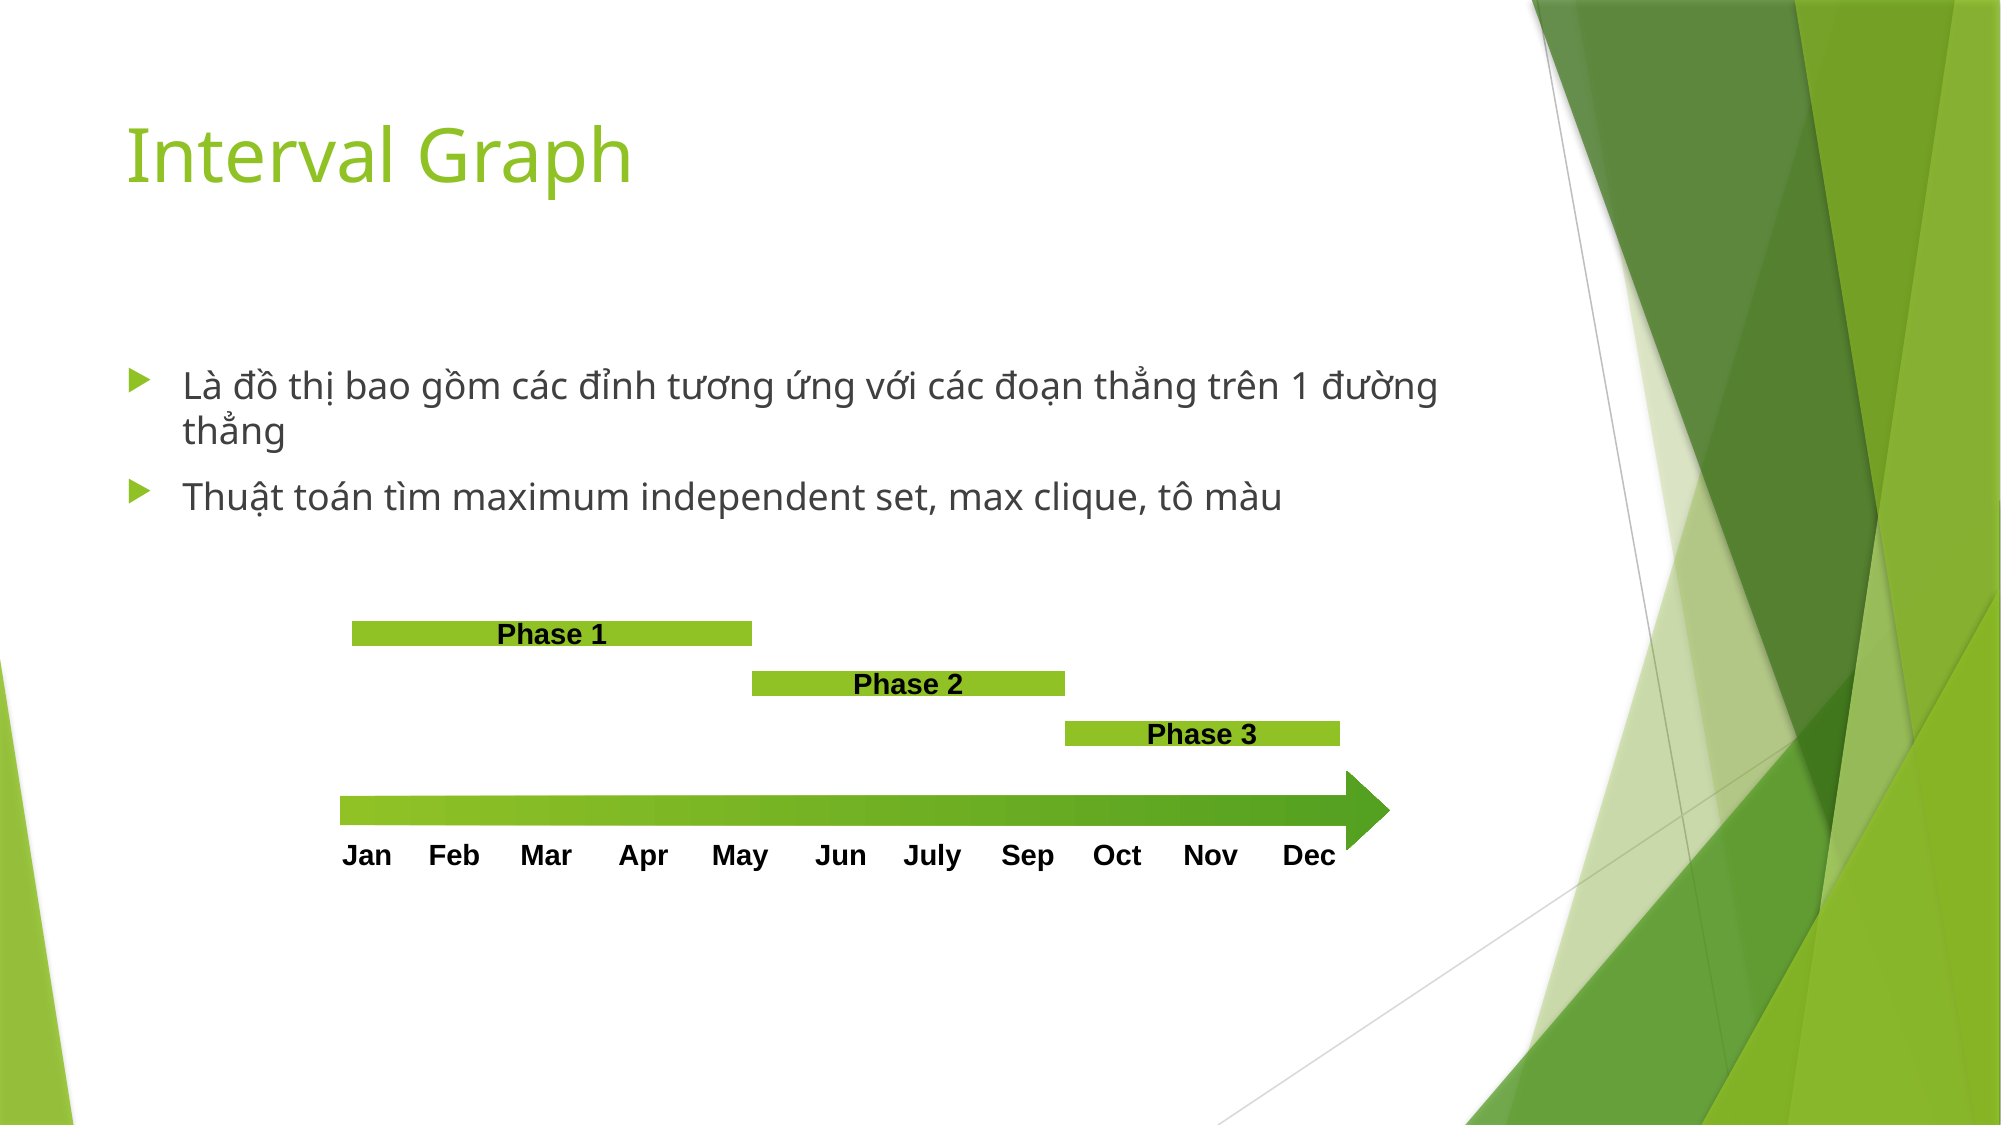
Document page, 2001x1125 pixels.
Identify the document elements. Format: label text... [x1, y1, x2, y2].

list Là đồ thị bao gồm các đỉnh tương ứng với các đoạn thẳng trên 1 đường thẳng Thuật toán tìm maximum independent set, max clique, tô màu [111, 354, 1522, 992]
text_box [326, 620, 1391, 880]
title Interval Graph [111, 99, 1522, 317]
